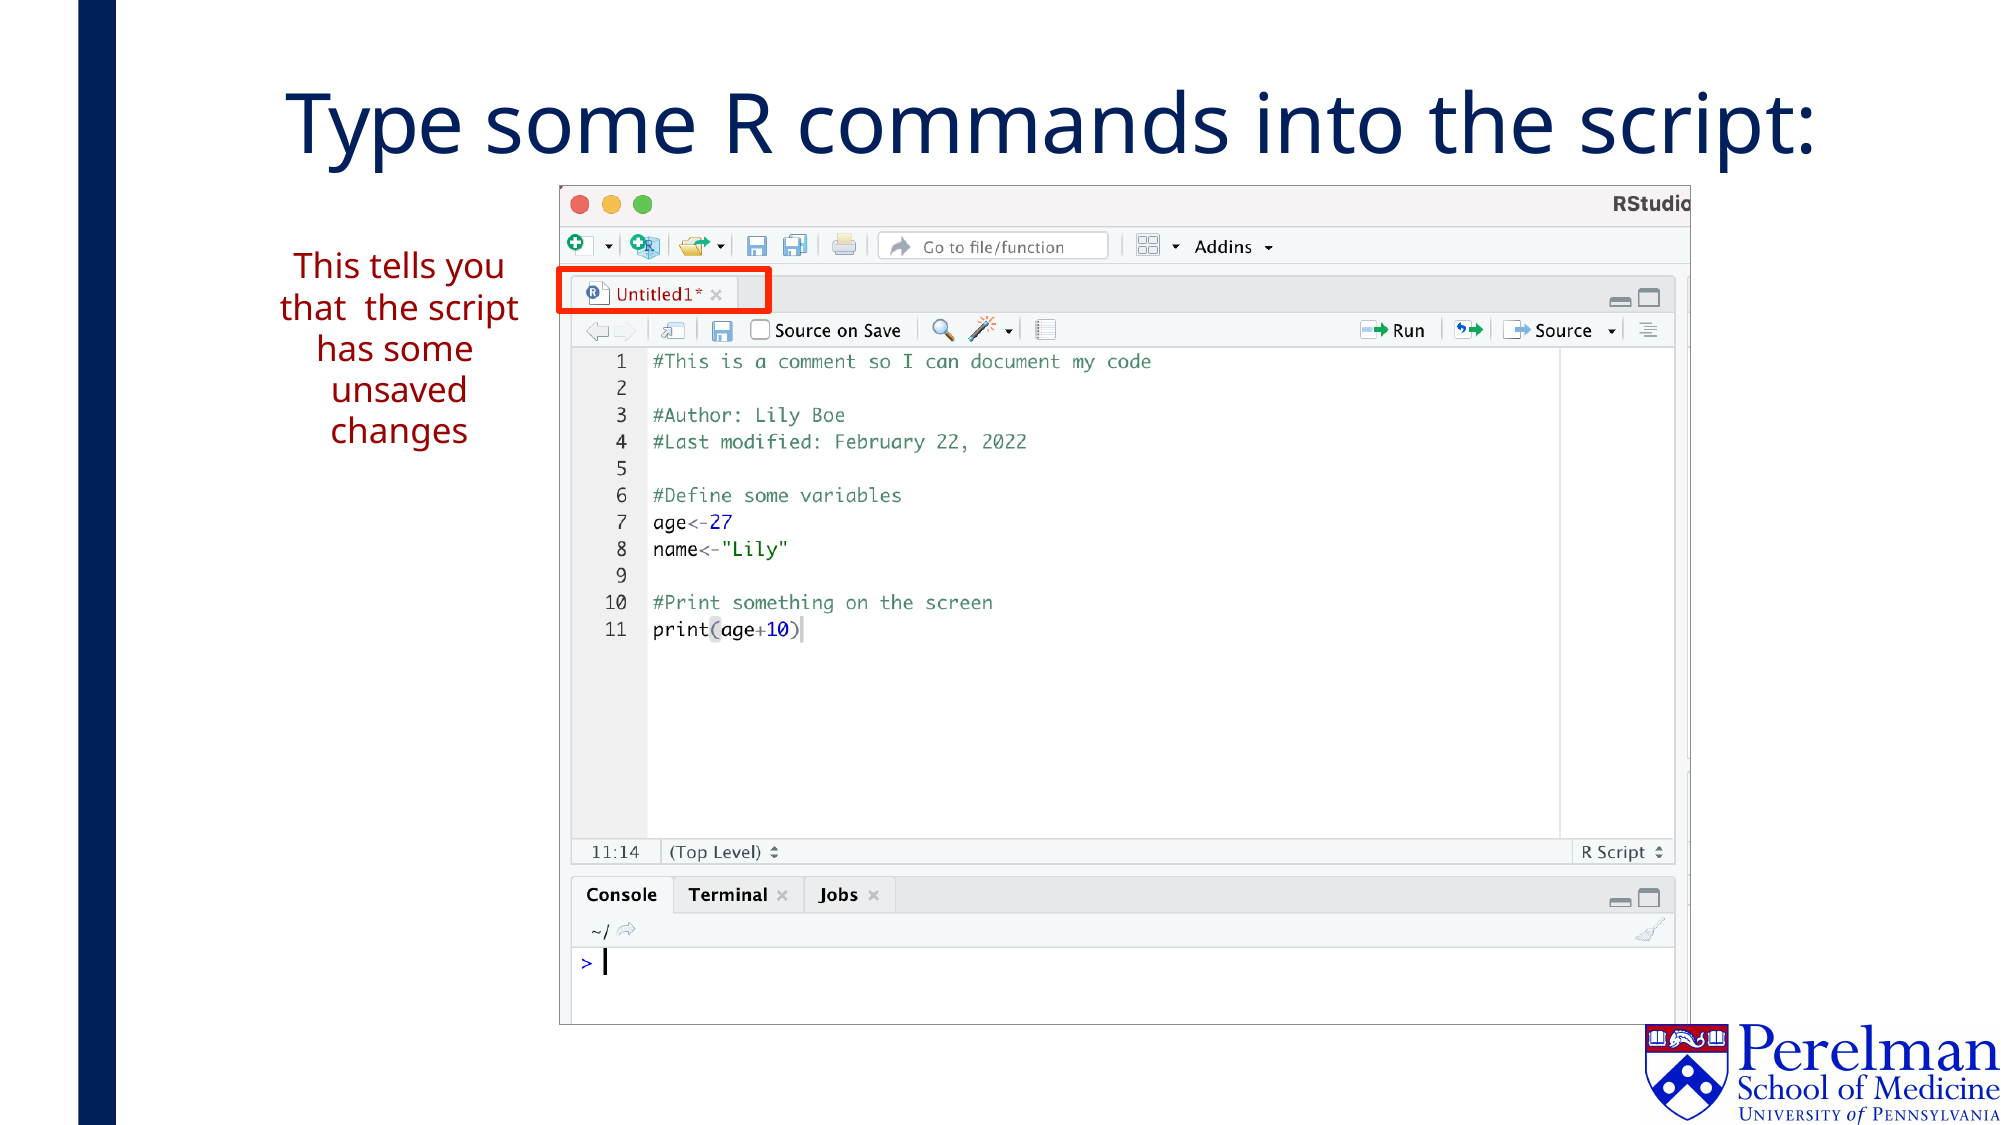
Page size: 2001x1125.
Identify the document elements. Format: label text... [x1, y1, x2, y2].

text_box This tells you that the script has some unsaved changes [258, 244, 540, 450]
title Type some R commands into the script: [284, 70, 1835, 259]
picture [559, 185, 2000, 1125]
